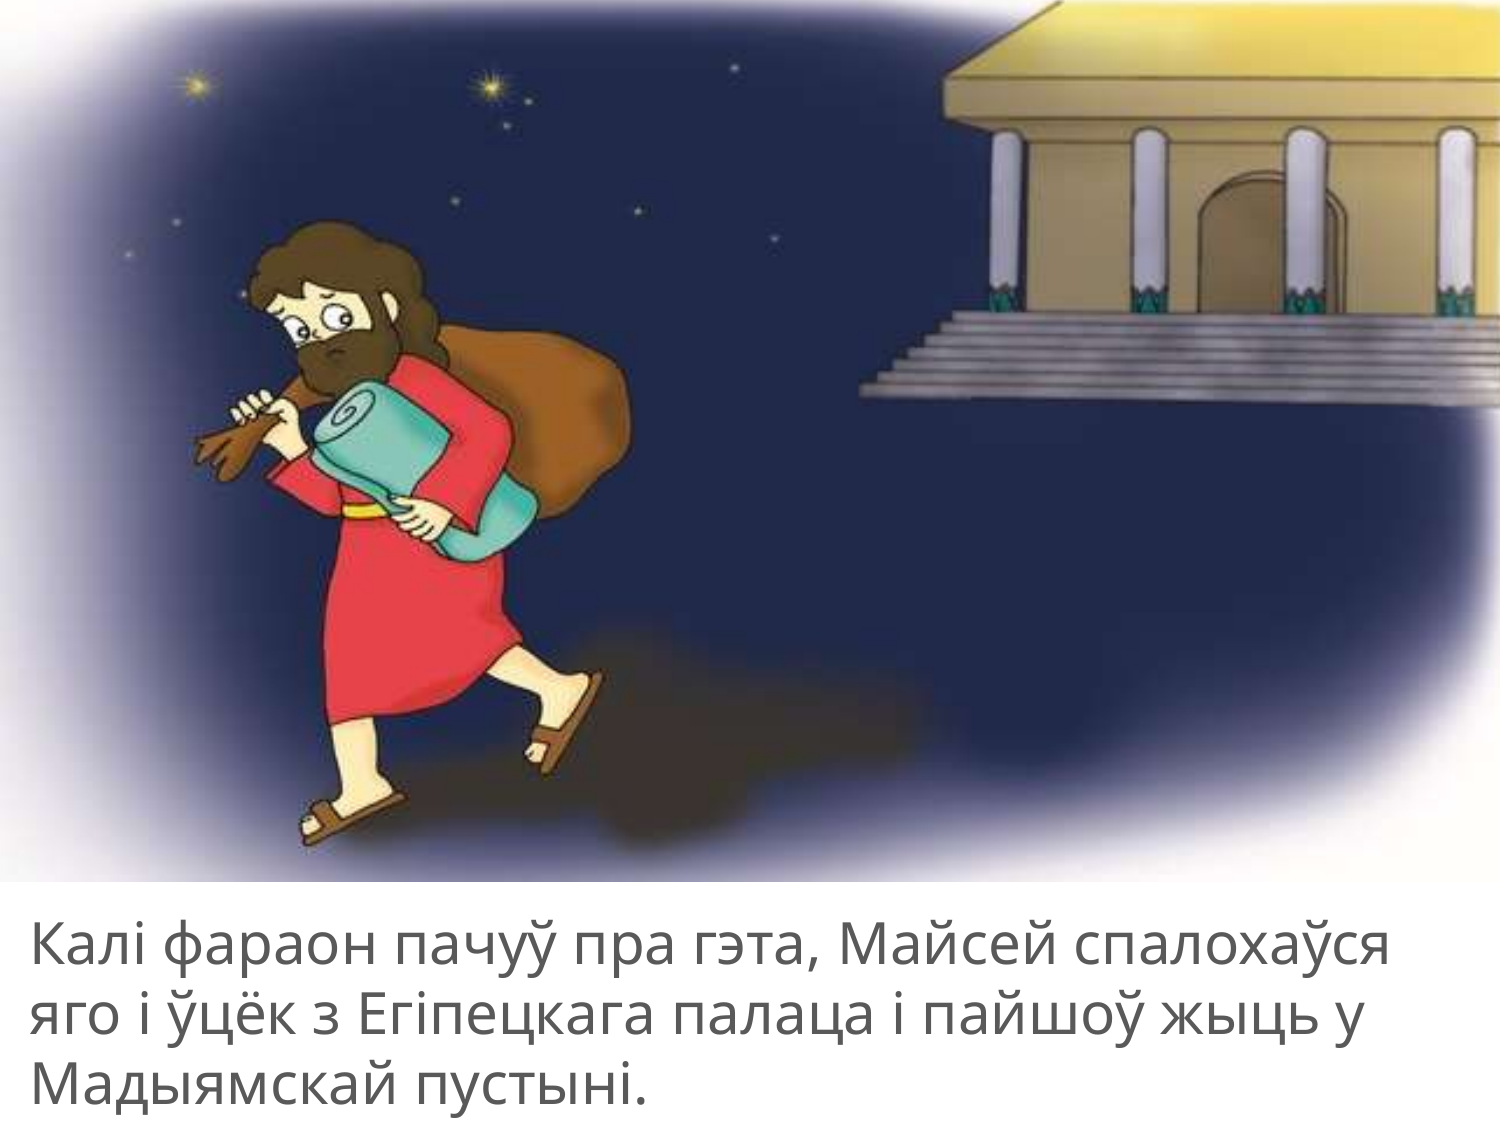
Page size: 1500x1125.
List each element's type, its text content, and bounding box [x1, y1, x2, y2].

text_box Калі фараон пачуў пра гэта, Майсей спалохаўся яго і ўцёк з Егіпецкага палаца і пайшоў жыць у Мадыямскай пустыні. [14, 898, 1486, 1124]
picture [0, 0, 1500, 882]
